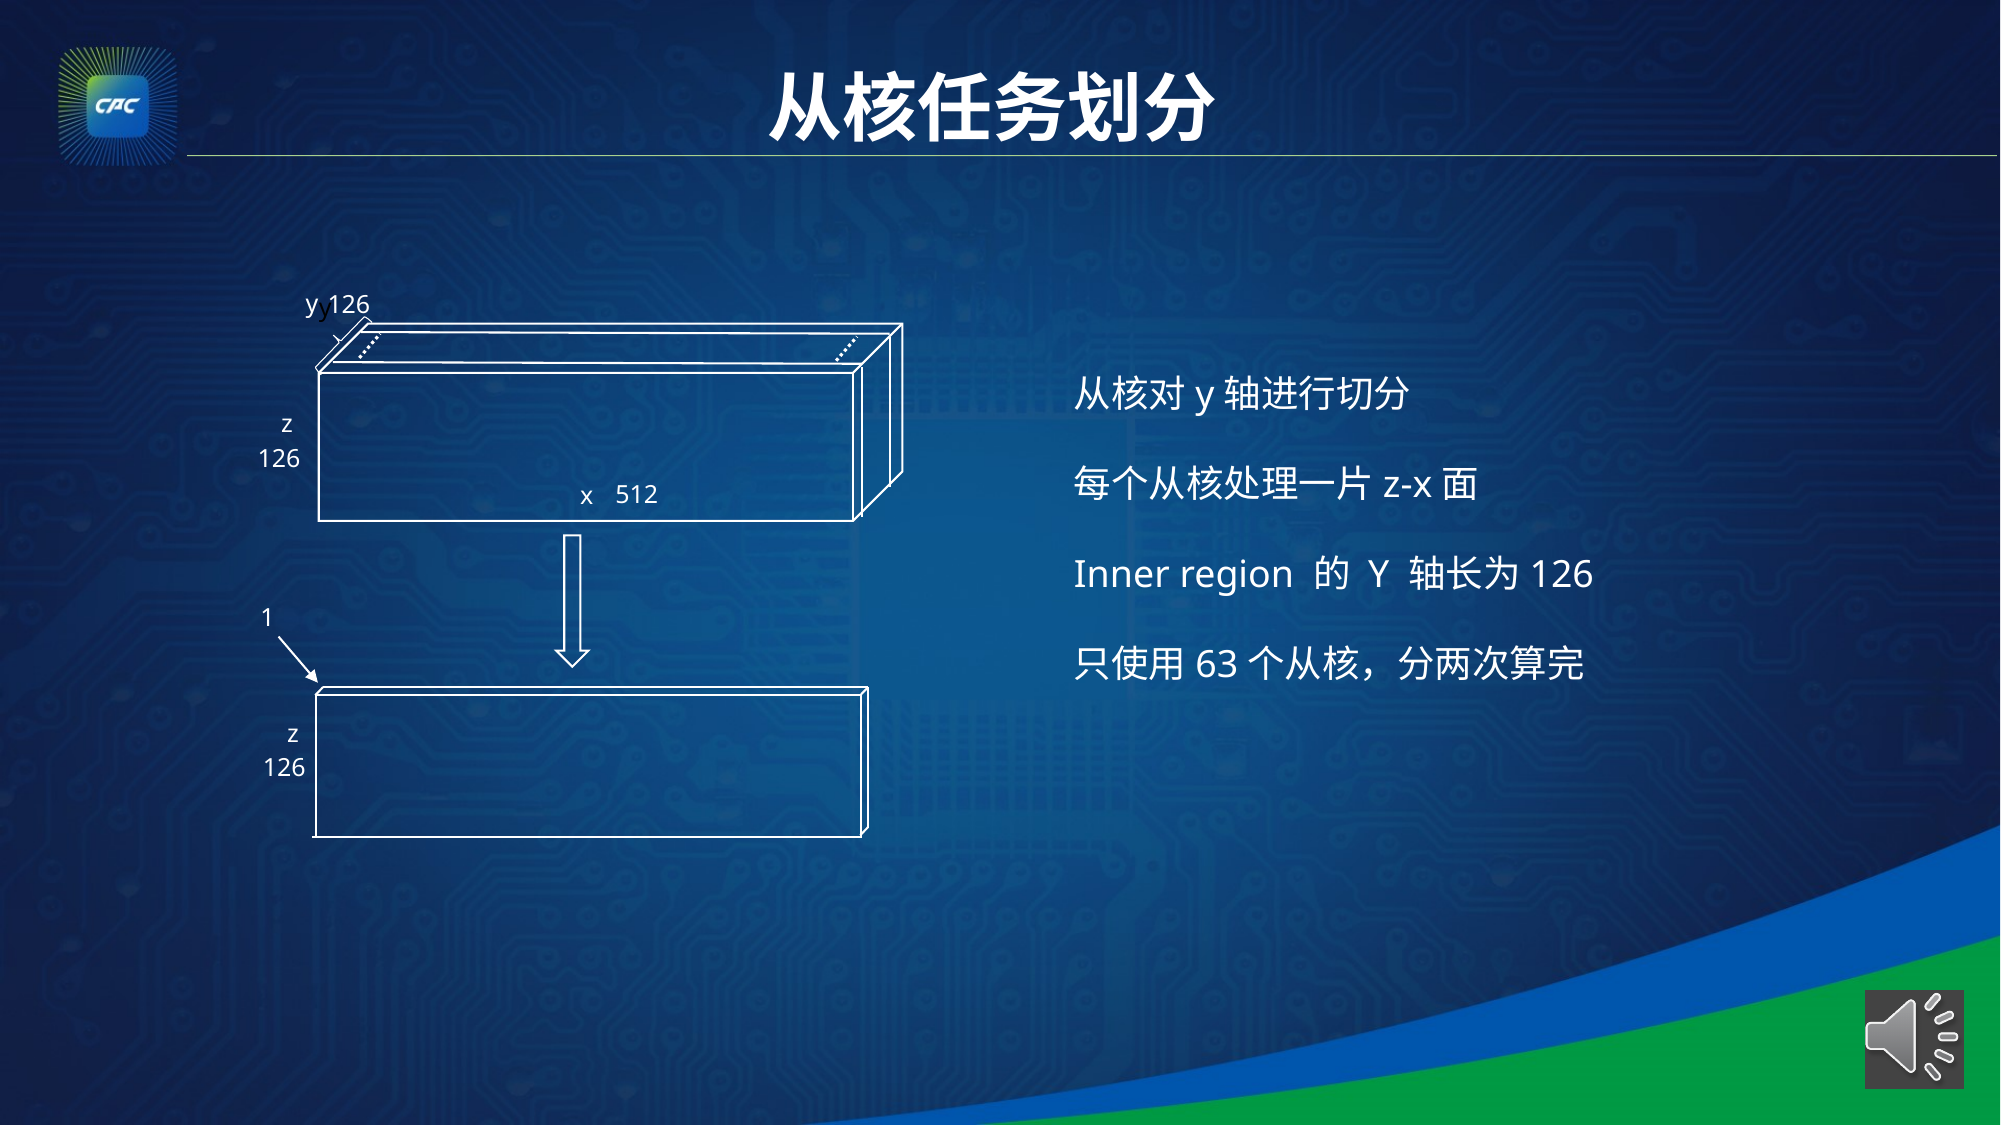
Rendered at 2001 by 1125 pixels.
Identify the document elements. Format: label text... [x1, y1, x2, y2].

picture [0, 0, 2001, 1125]
text_box 从核对y轴进行切分 每个从核处理一片z-x面 Inner region 的 Y 轴长为126 只使用63个从核，分两次算完 [1059, 362, 1648, 693]
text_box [242, 279, 903, 837]
text_box 从核任务划分 [273, 52, 1713, 155]
